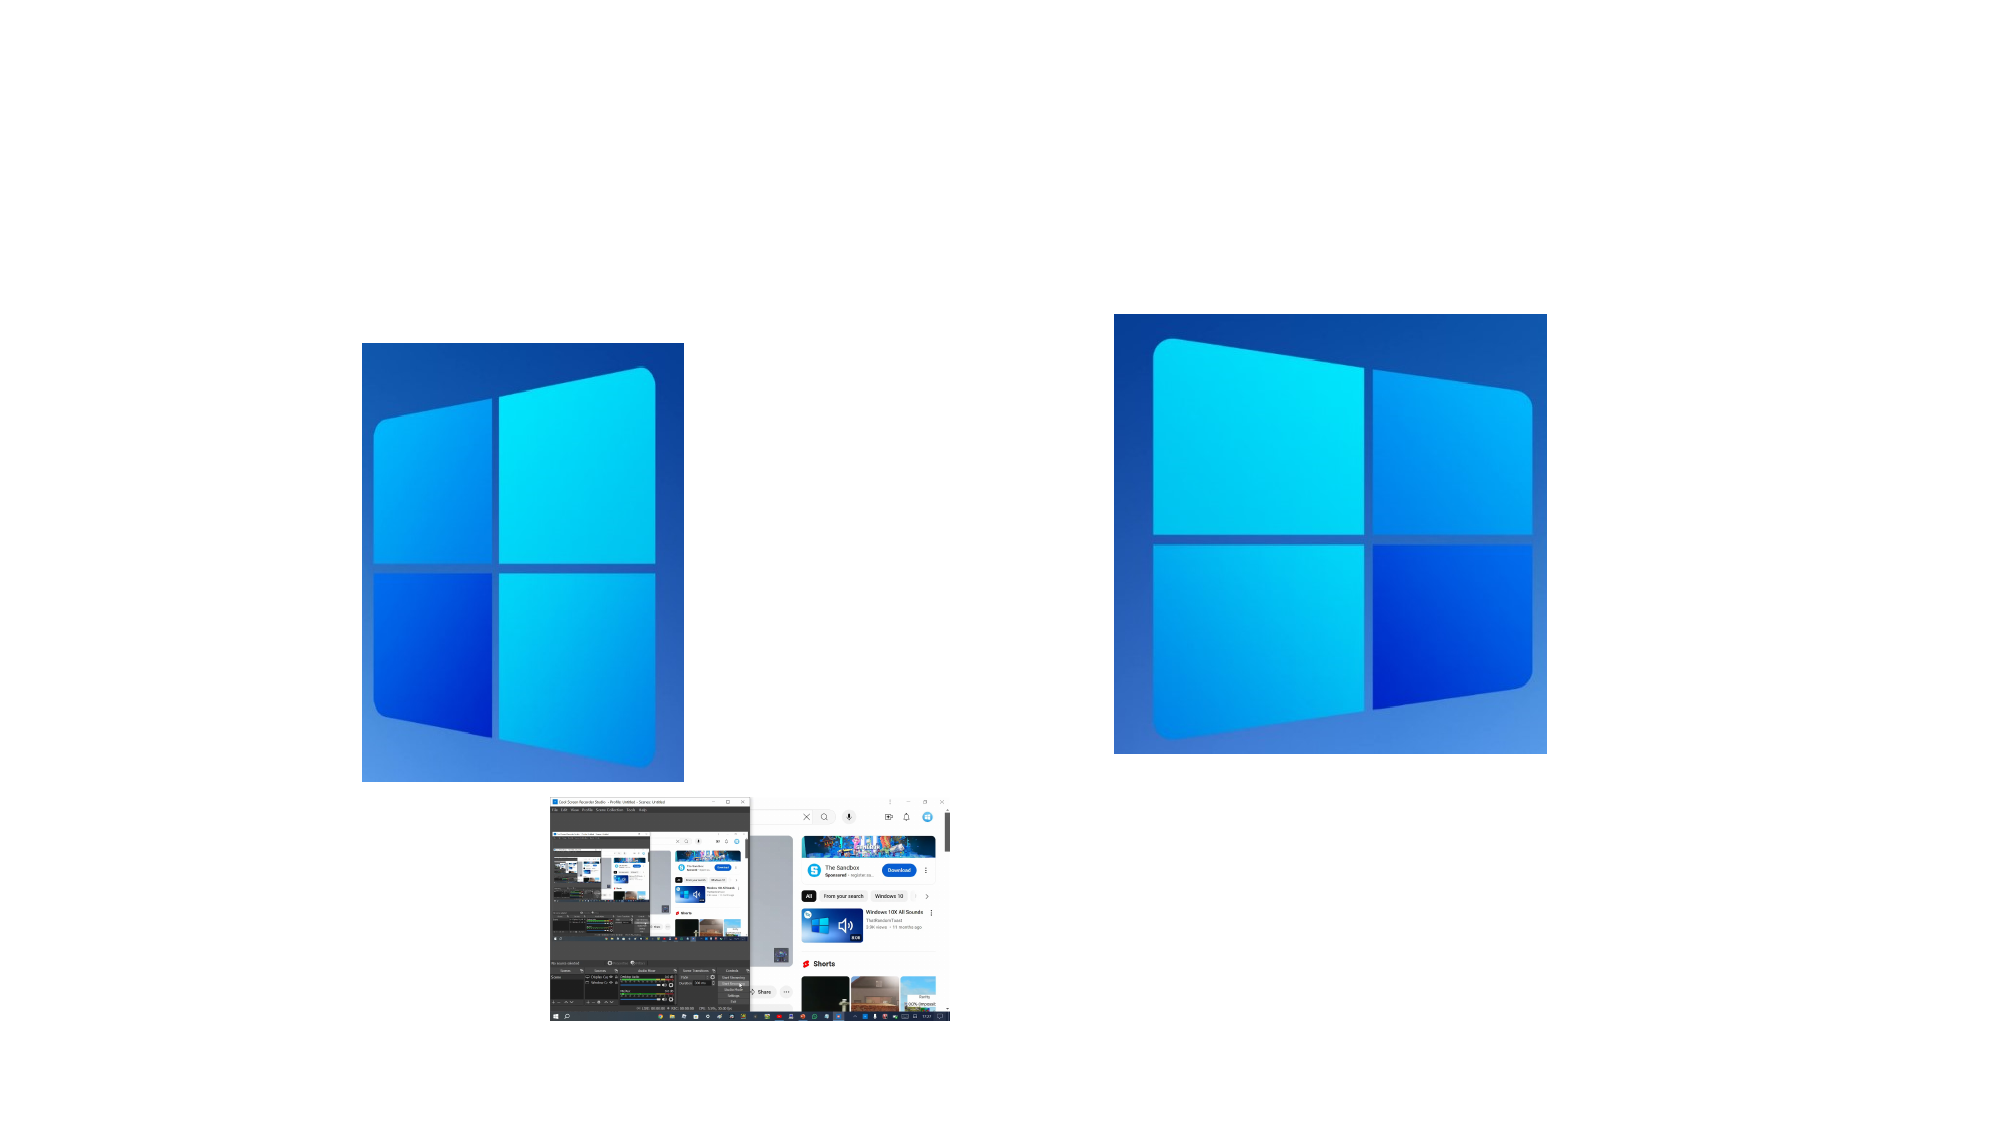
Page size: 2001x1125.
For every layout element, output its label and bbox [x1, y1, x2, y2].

text_box [550, 796, 951, 1022]
picture [362, 343, 684, 782]
picture [1114, 314, 1547, 754]
